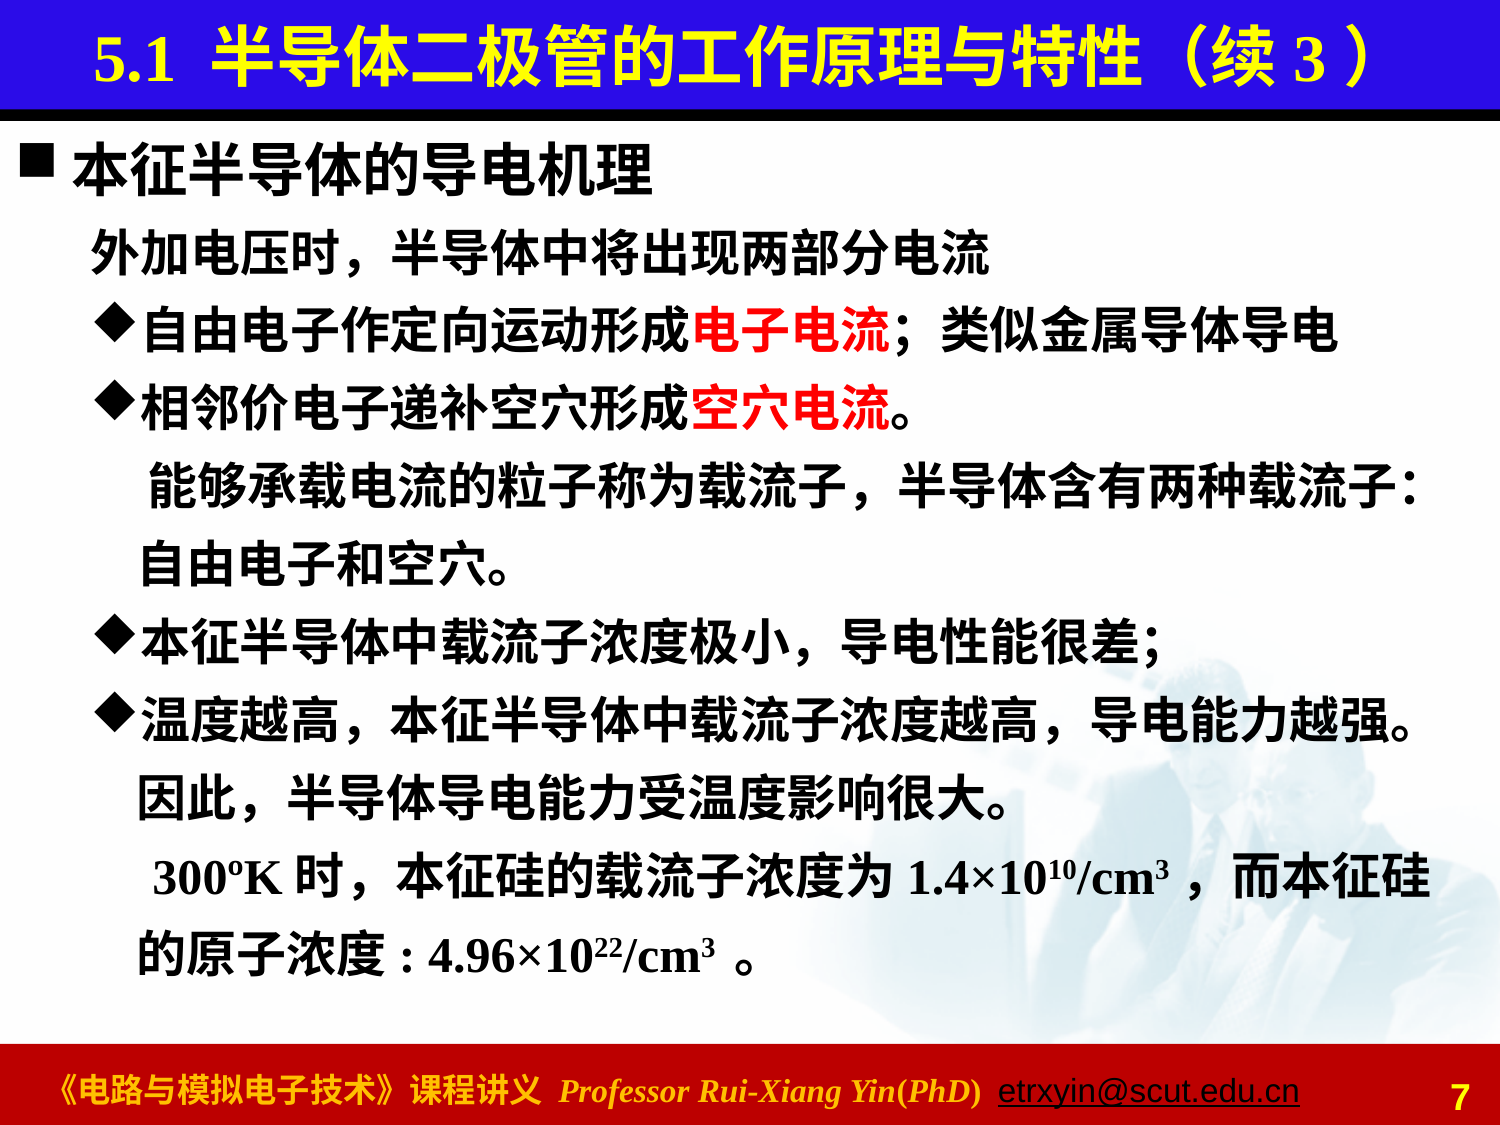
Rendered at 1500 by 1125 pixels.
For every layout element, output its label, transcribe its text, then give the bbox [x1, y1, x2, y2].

list 本征半导体的导电机理 外加电压时，半导体中将出现两部分电流 自由电子作定向运动形成电子电流；类似金属导体导电 相邻价电子递补空穴形成空穴电流。 能够承载电流的粒子称为载流子，半导体含有两种载流子：自由电子和空穴。 本征半导体中载流子浓度极小，导电性能很差； 温度越高，本征半导体中载流子浓度越高，导电能力越强。因此，半导体导电能力受温度影响很大。 300ºK时，本征硅的载流子浓度为1.4×1010/cm3，而本征硅的原子浓度: 4.96×1022/cm3 。 [0, 125, 1459, 1035]
slide_number 7 [1344, 1065, 1486, 1113]
picture [0, 121, 1500, 1043]
title 5.1 半导体二极管的工作原理与特性（续3） [0, 0, 1500, 110]
